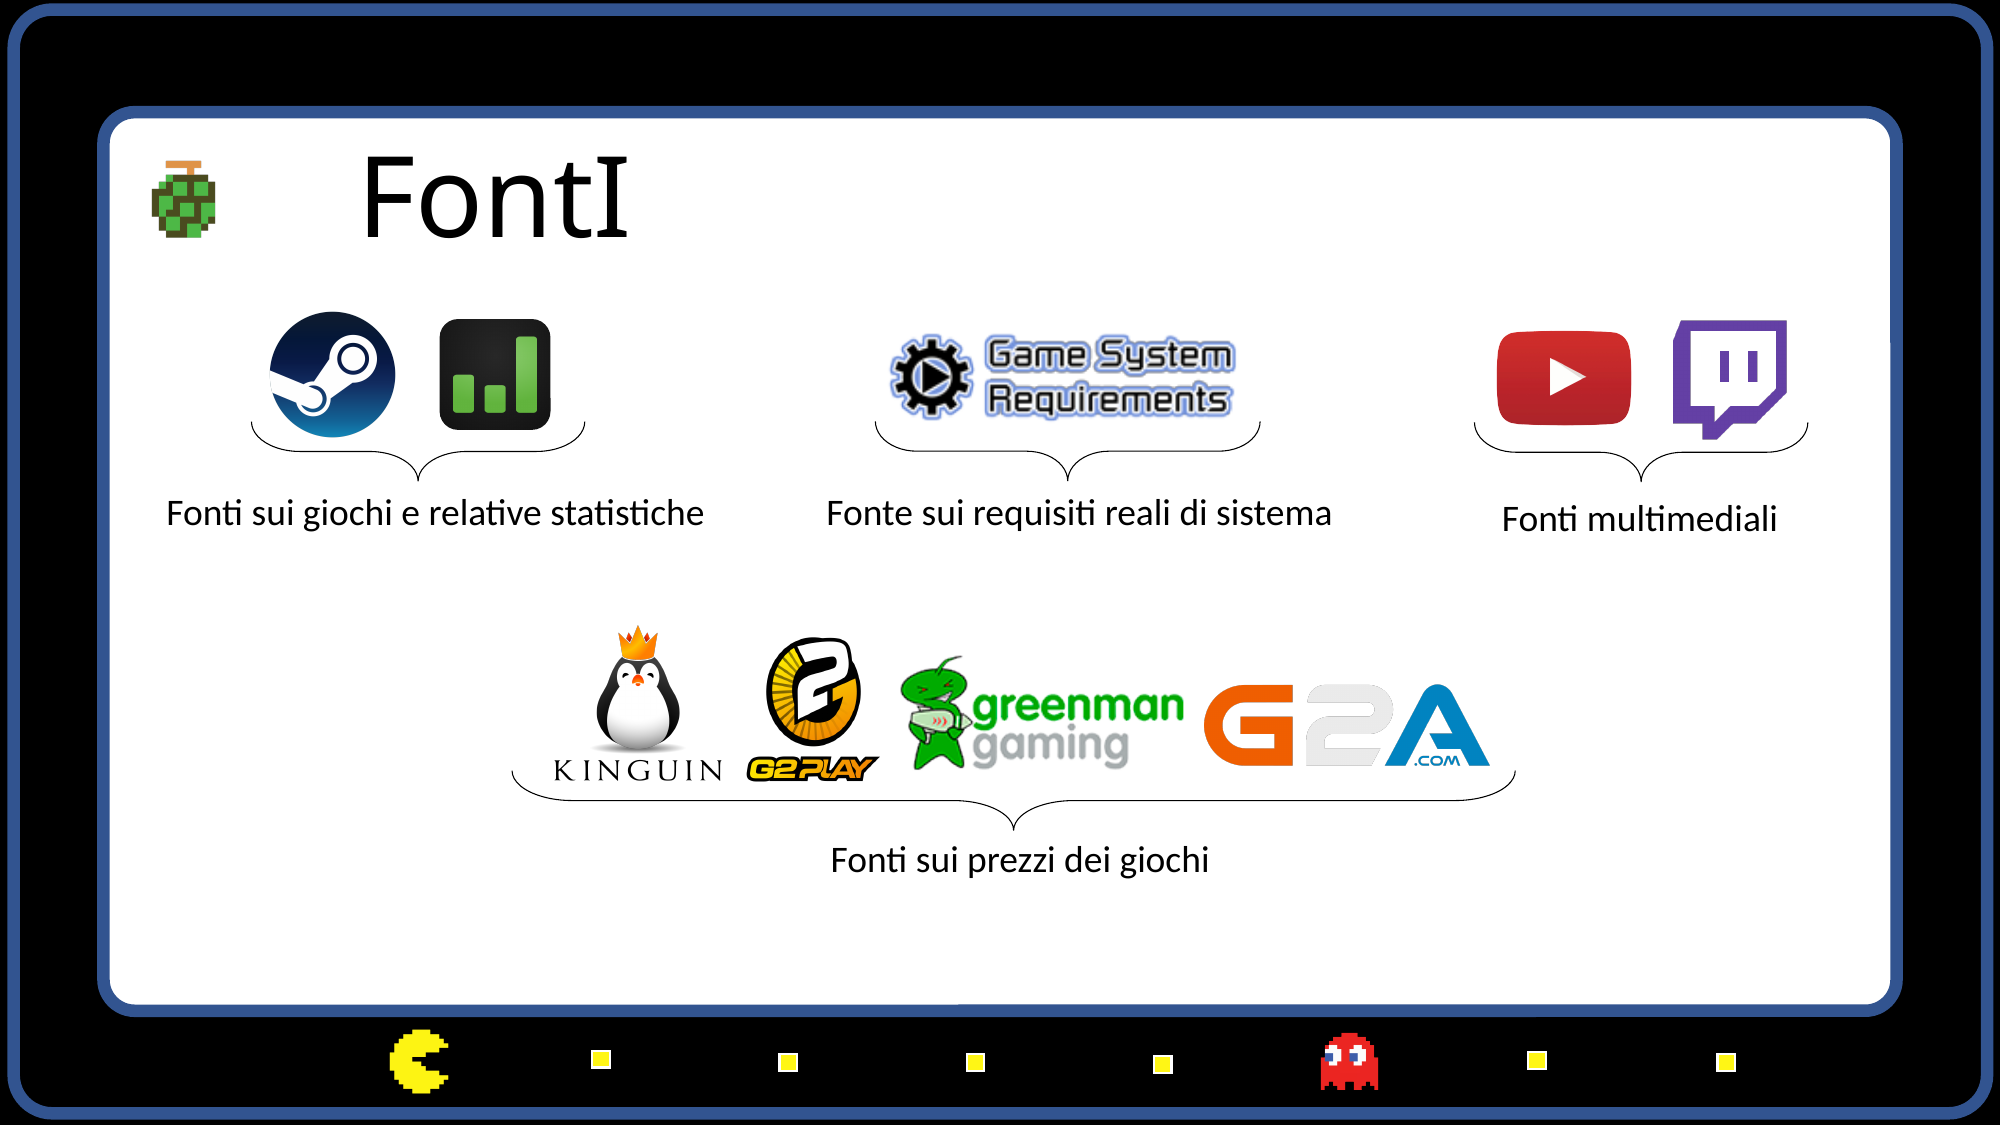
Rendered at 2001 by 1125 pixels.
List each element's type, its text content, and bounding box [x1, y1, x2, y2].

text_box [1716, 1053, 1736, 1072]
text_box [0, 1007, 2000, 1125]
title FontI [137, 141, 1863, 262]
picture [115, 150, 252, 250]
text_box [966, 1053, 985, 1072]
text_box [591, 1050, 611, 1069]
text_box [1153, 1055, 1173, 1074]
text_box [1198, 770, 1516, 802]
picture [1317, 1029, 1382, 1094]
text_box [0, 0, 2000, 115]
text_box [511, 770, 523, 789]
text_box [12, 8, 1989, 1115]
text_box Fonti sui giochi e relative statistiche [150, 480, 722, 541]
text_box [0, 115, 12, 1007]
picture [1421, 758, 1430, 763]
picture [1443, 684, 1490, 763]
text_box Fonte sui requisiti reali di sistema [810, 480, 1350, 541]
text_box [250, 421, 264, 443]
picture [1446, 761, 1457, 766]
text_box Fonti multimediali [1473, 486, 1807, 547]
picture [885, 330, 1244, 425]
picture [383, 1025, 455, 1098]
picture [264, 306, 401, 443]
text_box [1527, 1051, 1547, 1070]
text_box [778, 1053, 798, 1072]
picture [1204, 684, 1432, 766]
text_box [1989, 115, 2000, 1007]
picture [1407, 707, 1468, 766]
picture [439, 318, 551, 430]
text_box [874, 421, 1261, 480]
picture [523, 554, 1198, 872]
text_box Fonti sui prezzi dei giochi [812, 827, 1229, 888]
picture [1420, 270, 1807, 486]
text_box [265, 421, 586, 480]
